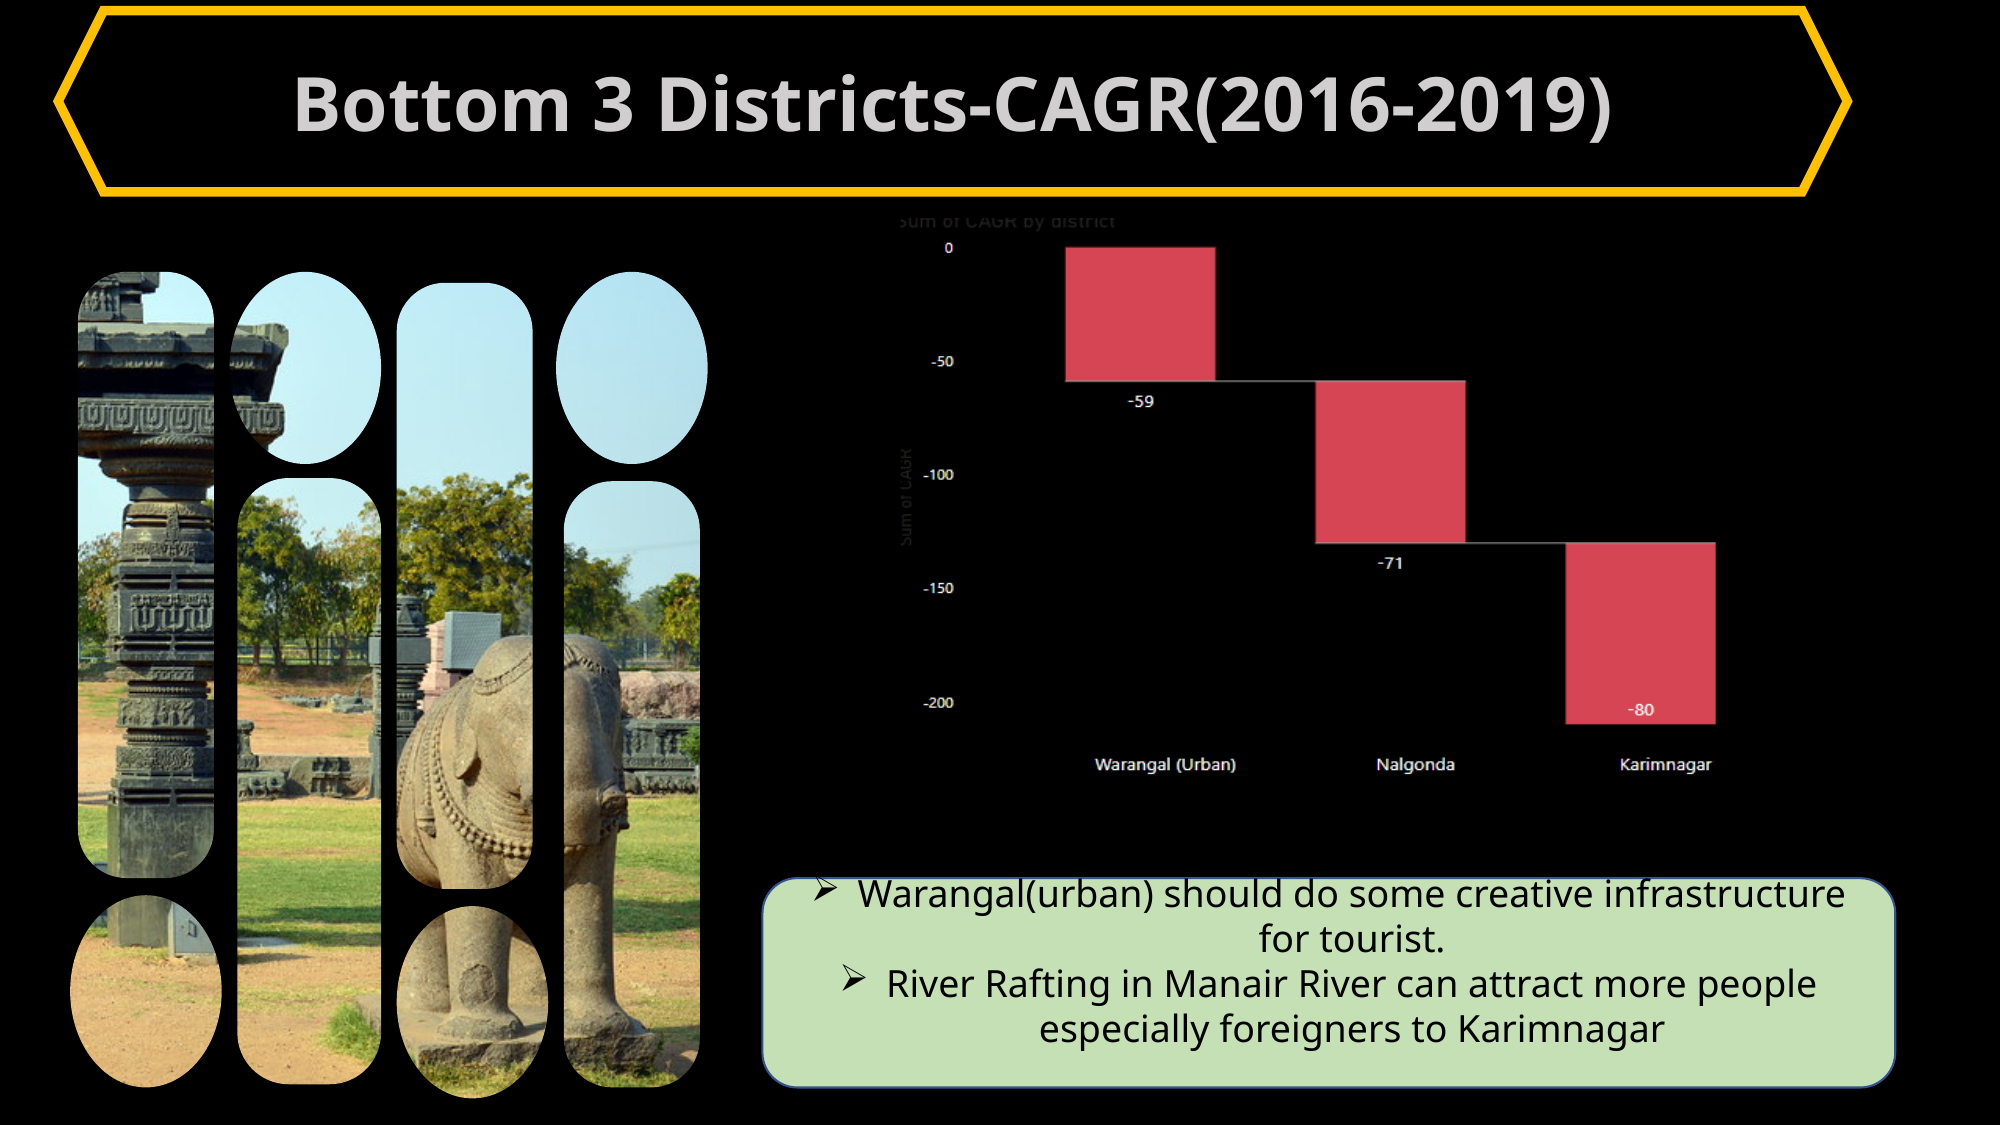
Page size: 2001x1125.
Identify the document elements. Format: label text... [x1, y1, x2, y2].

text_box Warangal(urban) should do some creative infrastructure for tourist. River Rafting in Manair River can attract more people especially foreigners to Karimnagar [761, 877, 1897, 1089]
picture [70, 271, 708, 1099]
picture [900, 218, 1848, 782]
text_box Bottom 3 Districts-CAGR(2016-2019) [57, 9, 1849, 193]
